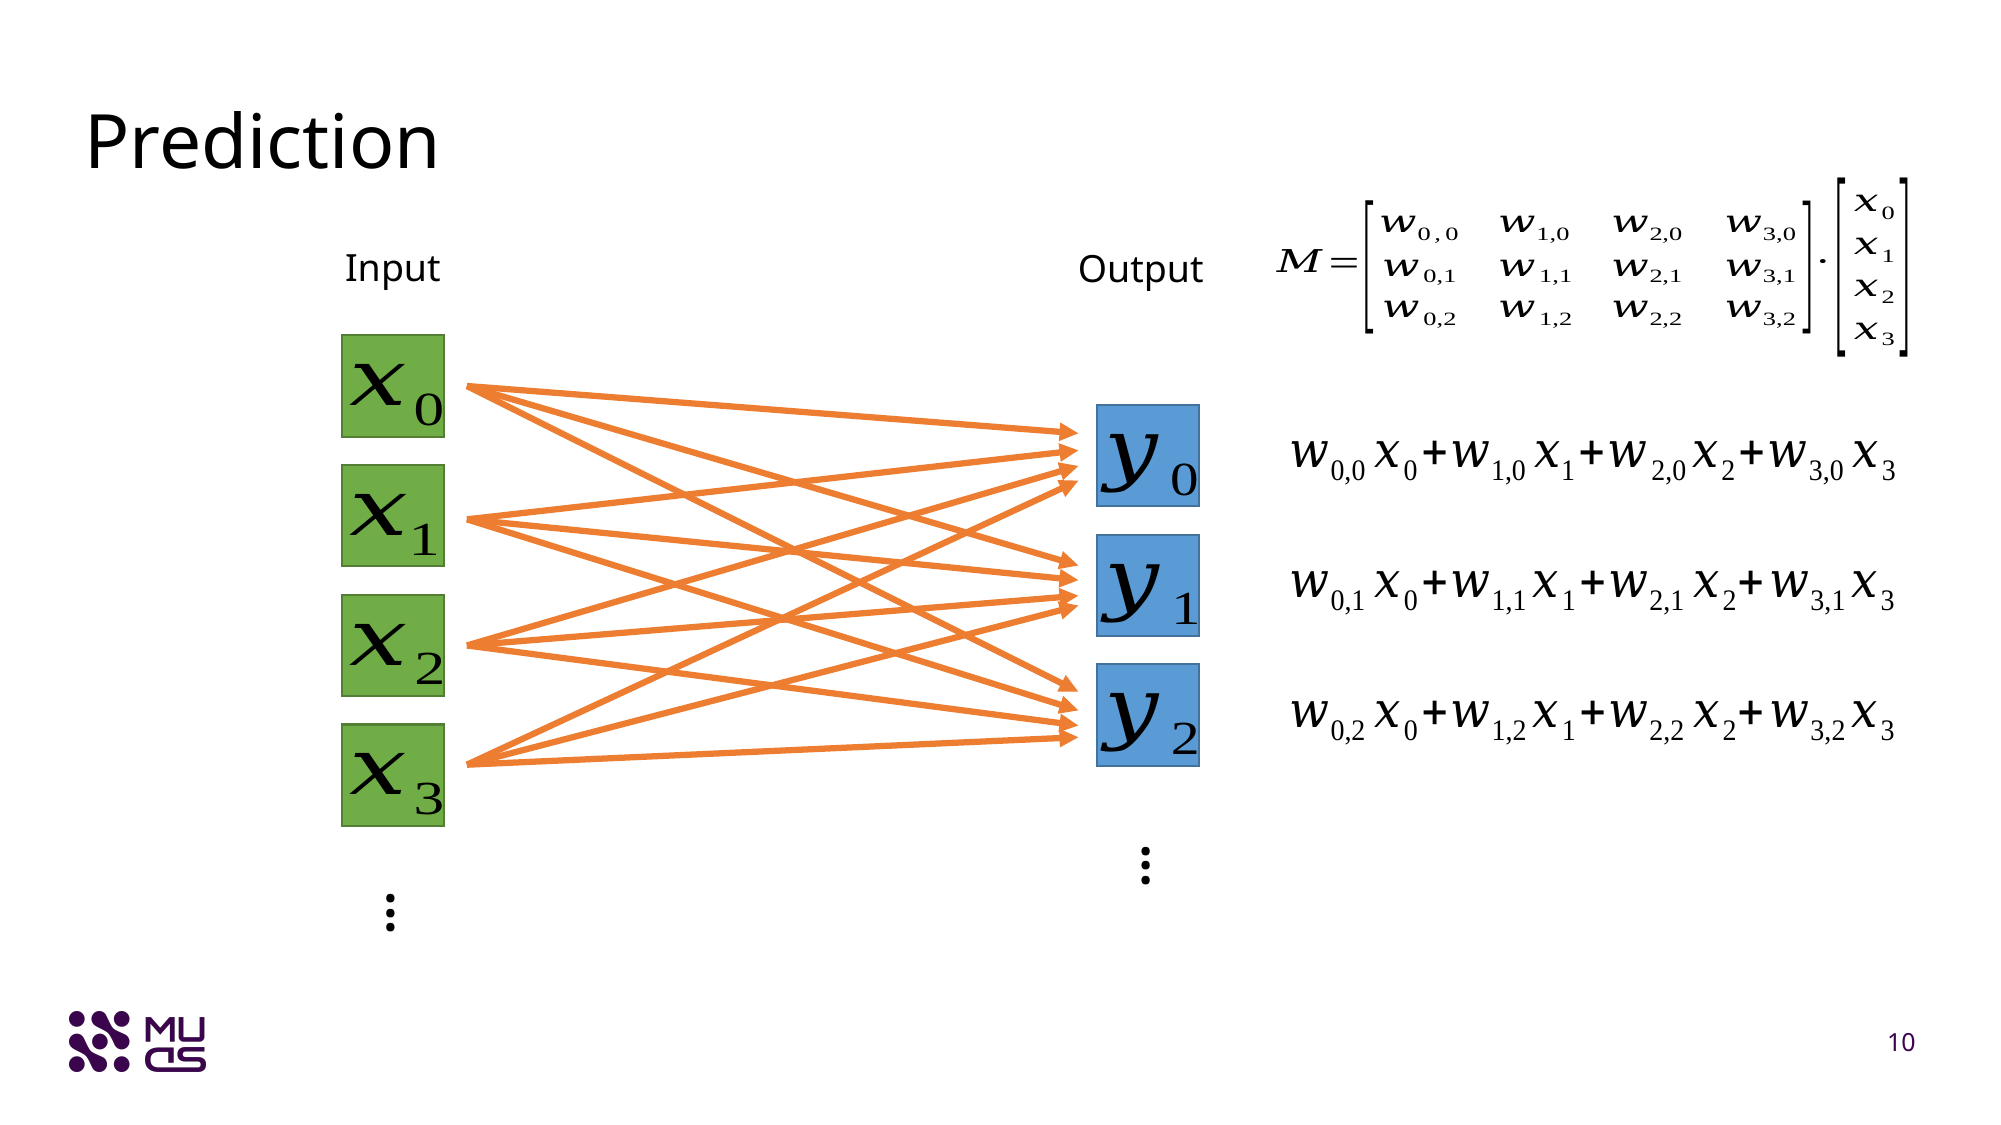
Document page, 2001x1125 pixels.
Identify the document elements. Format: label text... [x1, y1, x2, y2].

text_box ··· [355, 842, 431, 985]
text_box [466, 605, 1079, 737]
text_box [466, 595, 1079, 605]
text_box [466, 737, 1079, 765]
text_box Output [1063, 237, 1219, 297]
title Prediction [69, 84, 1931, 204]
picture [69, 1011, 206, 1072]
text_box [466, 519, 1079, 595]
text_box Input [330, 236, 456, 297]
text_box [466, 385, 1079, 519]
slide_number 10 [1862, 1013, 1931, 1074]
text_box ··· [1110, 795, 1186, 938]
